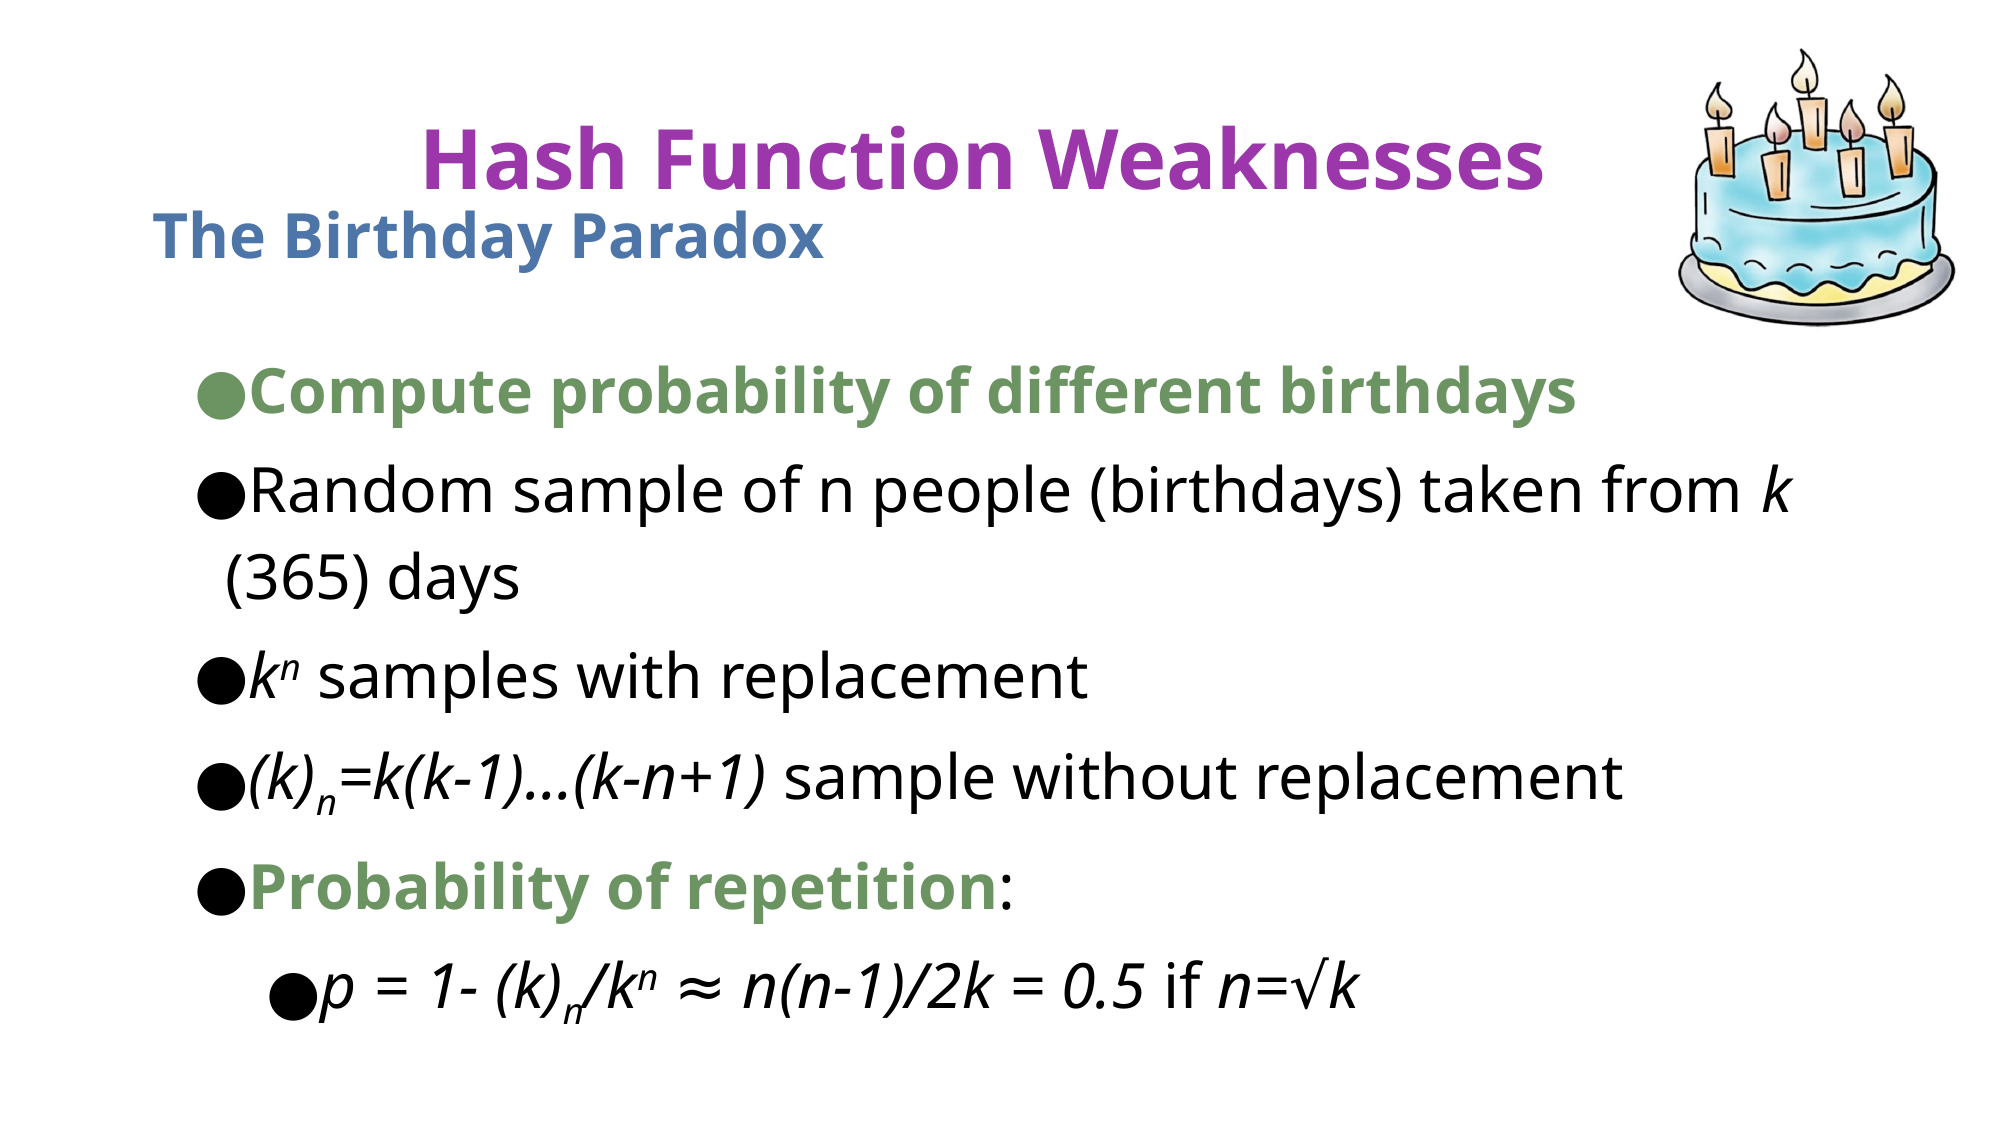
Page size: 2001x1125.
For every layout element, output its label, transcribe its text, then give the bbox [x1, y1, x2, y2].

list The Birthday Paradox [133, 177, 1657, 330]
list Compute probability of different birthdays Random sample of n people (birthdays) taken from k (365) days kn samples with replacement (k)n=k(k-1)…(k-n+1) sample without replacement Probability of repetition: p = 1- (k)n/kn ≈ n(n-1)/2k = 0.5 if n=√k [150, 330, 1850, 1125]
picture [1662, 15, 1977, 333]
title Hash Function Weaknesses [133, 37, 1657, 177]
